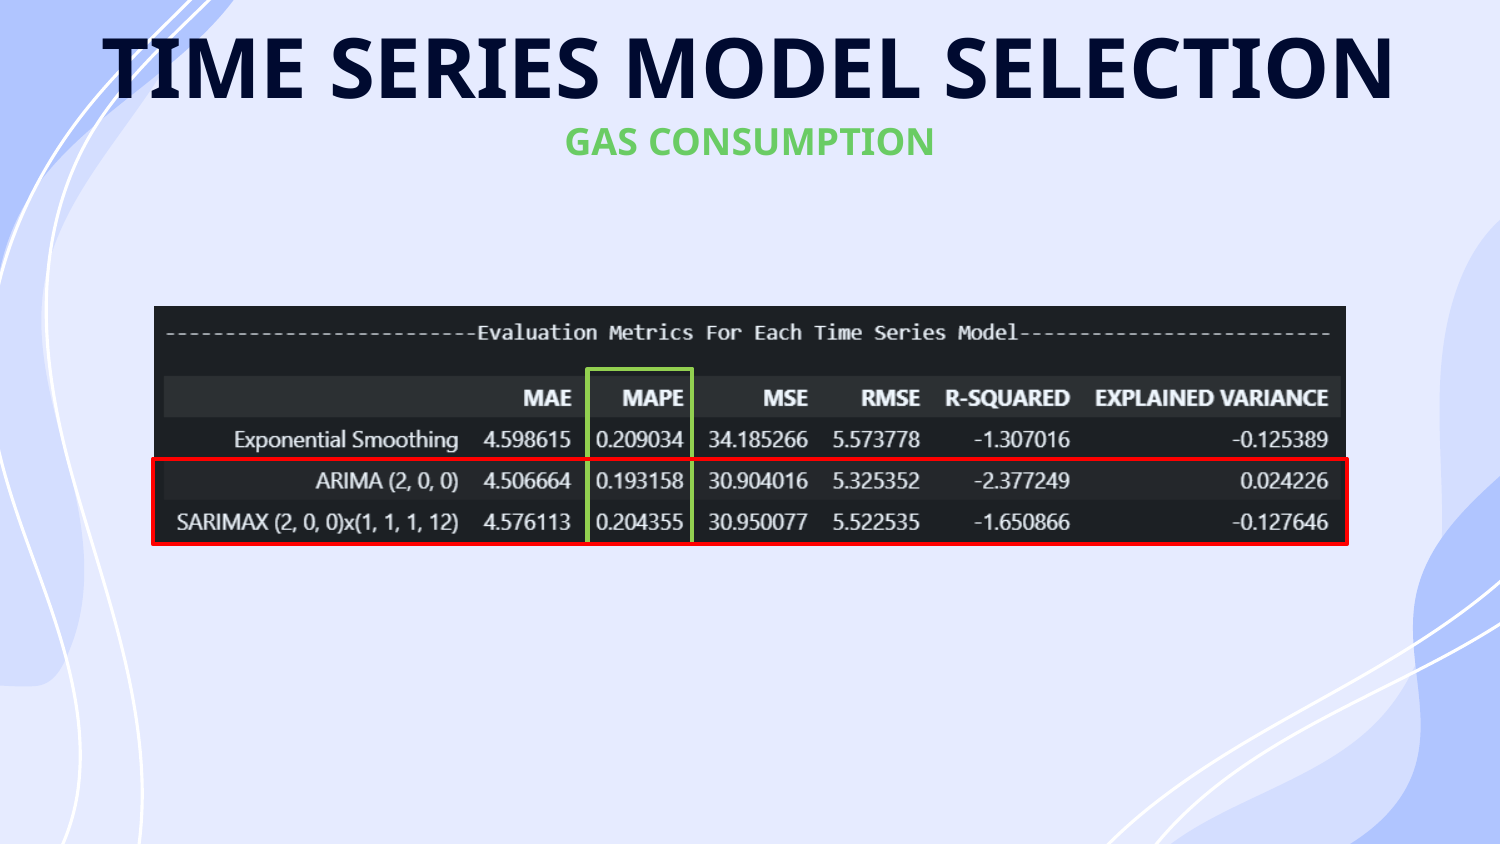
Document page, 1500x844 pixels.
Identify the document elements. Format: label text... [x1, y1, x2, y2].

title TIME SERIES MODEL SELECTION [0, 0, 1500, 122]
text_box GAS CONSUMPTION [435, 110, 1065, 170]
picture [153, 305, 1346, 546]
